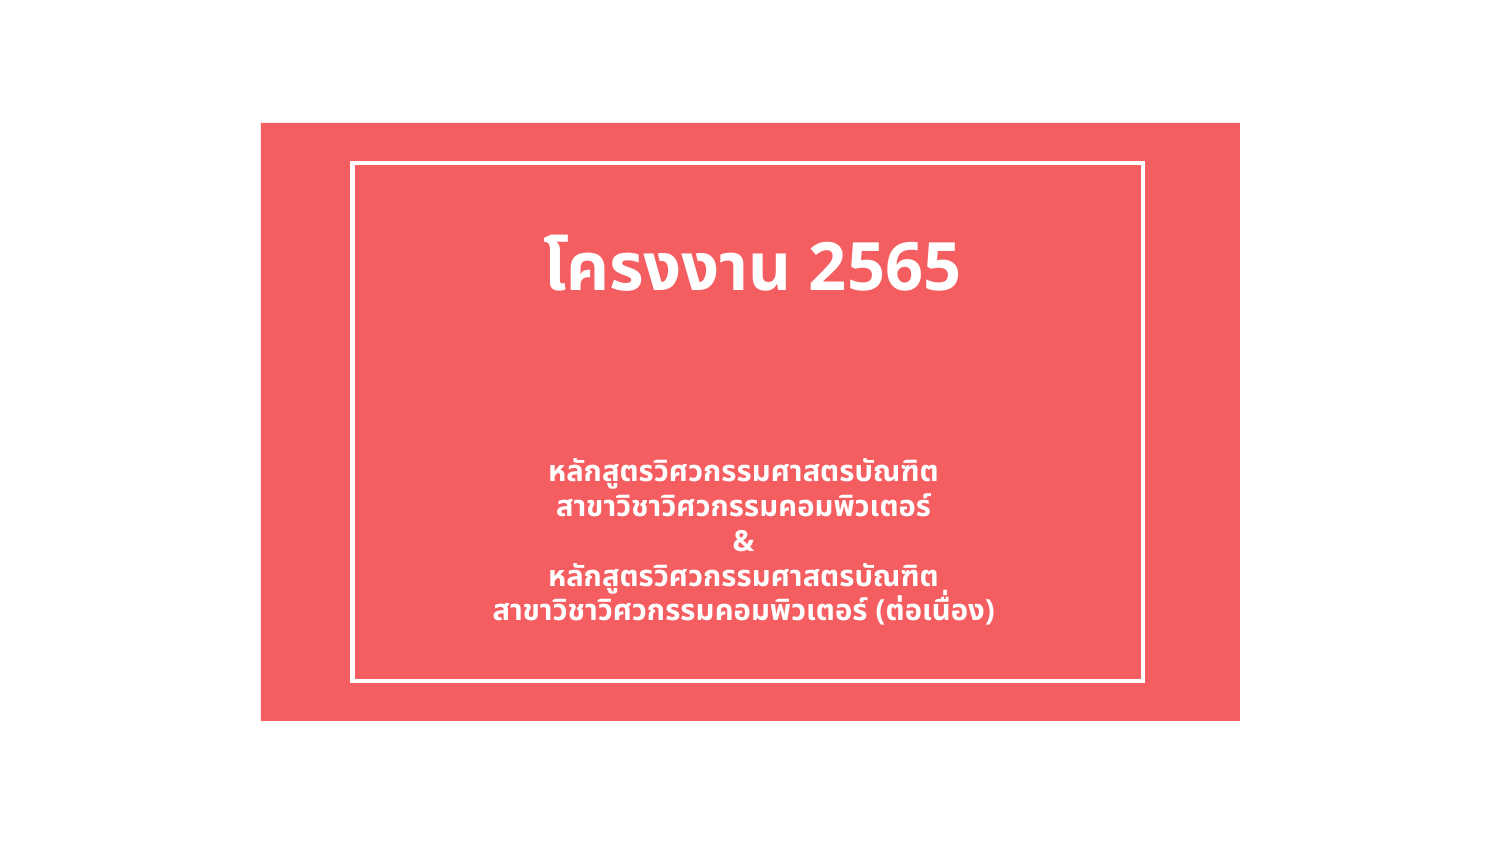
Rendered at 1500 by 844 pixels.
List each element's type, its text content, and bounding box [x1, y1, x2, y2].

title โครงงาน 2565 [492, 179, 1013, 348]
subtitle หลักสูตรวิศวกรรมศาสตรบัณฑิต สาขาวิชาวิศวกรรมคอมพิวเตอร์ & หลักสูตรวิศวกรรมศาสตรบัณฑิต สาขาวิชาวิศวกรรมคอมพิวเตอร์ (ต่อเนื่อง) [384, 421, 1103, 642]
